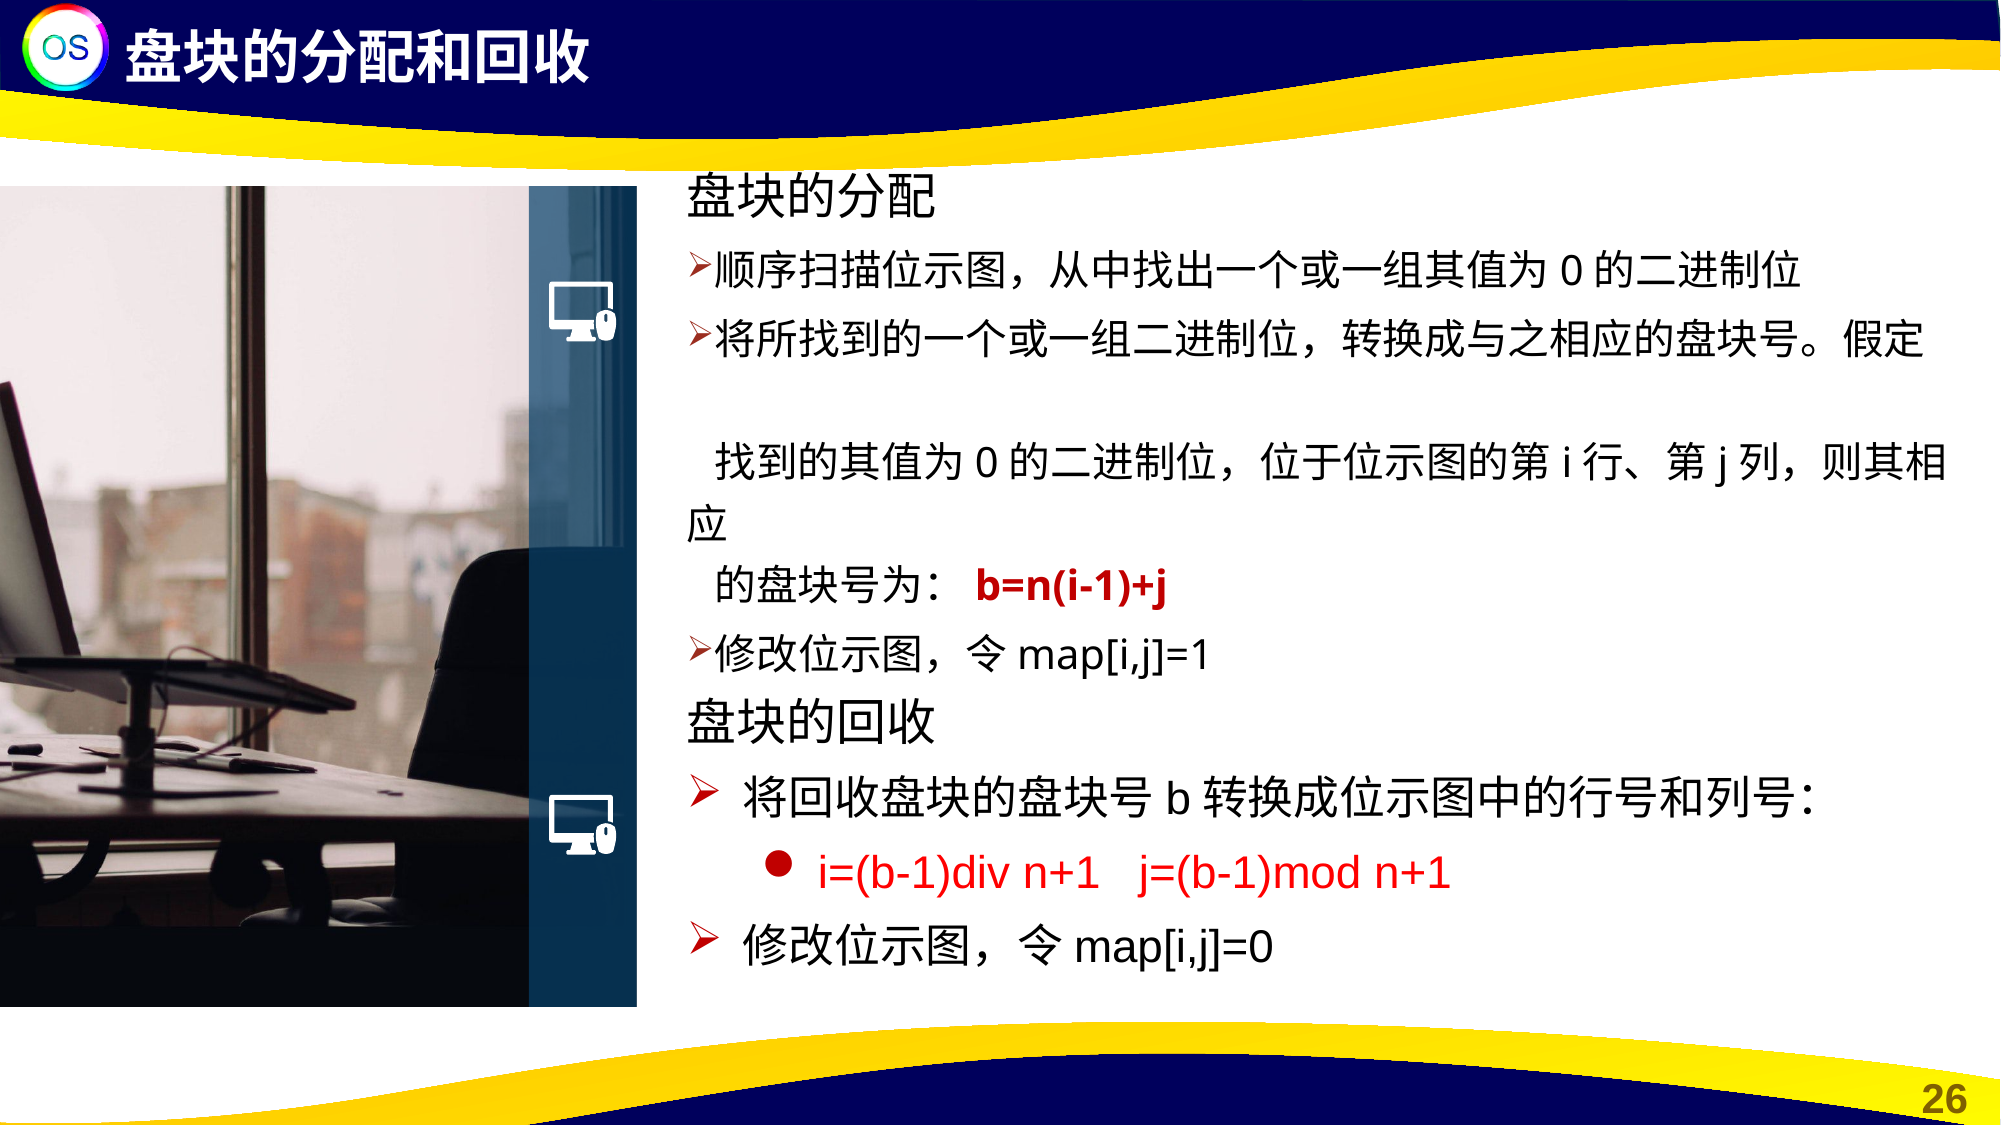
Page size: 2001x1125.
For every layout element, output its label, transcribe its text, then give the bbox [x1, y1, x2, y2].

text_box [549, 231, 1964, 672]
text_box 盘块的分配和回收 [109, 12, 1263, 98]
text_box [528, 185, 638, 1008]
text_box [0, 185, 528, 1008]
picture [22, 3, 109, 91]
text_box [549, 717, 1924, 933]
